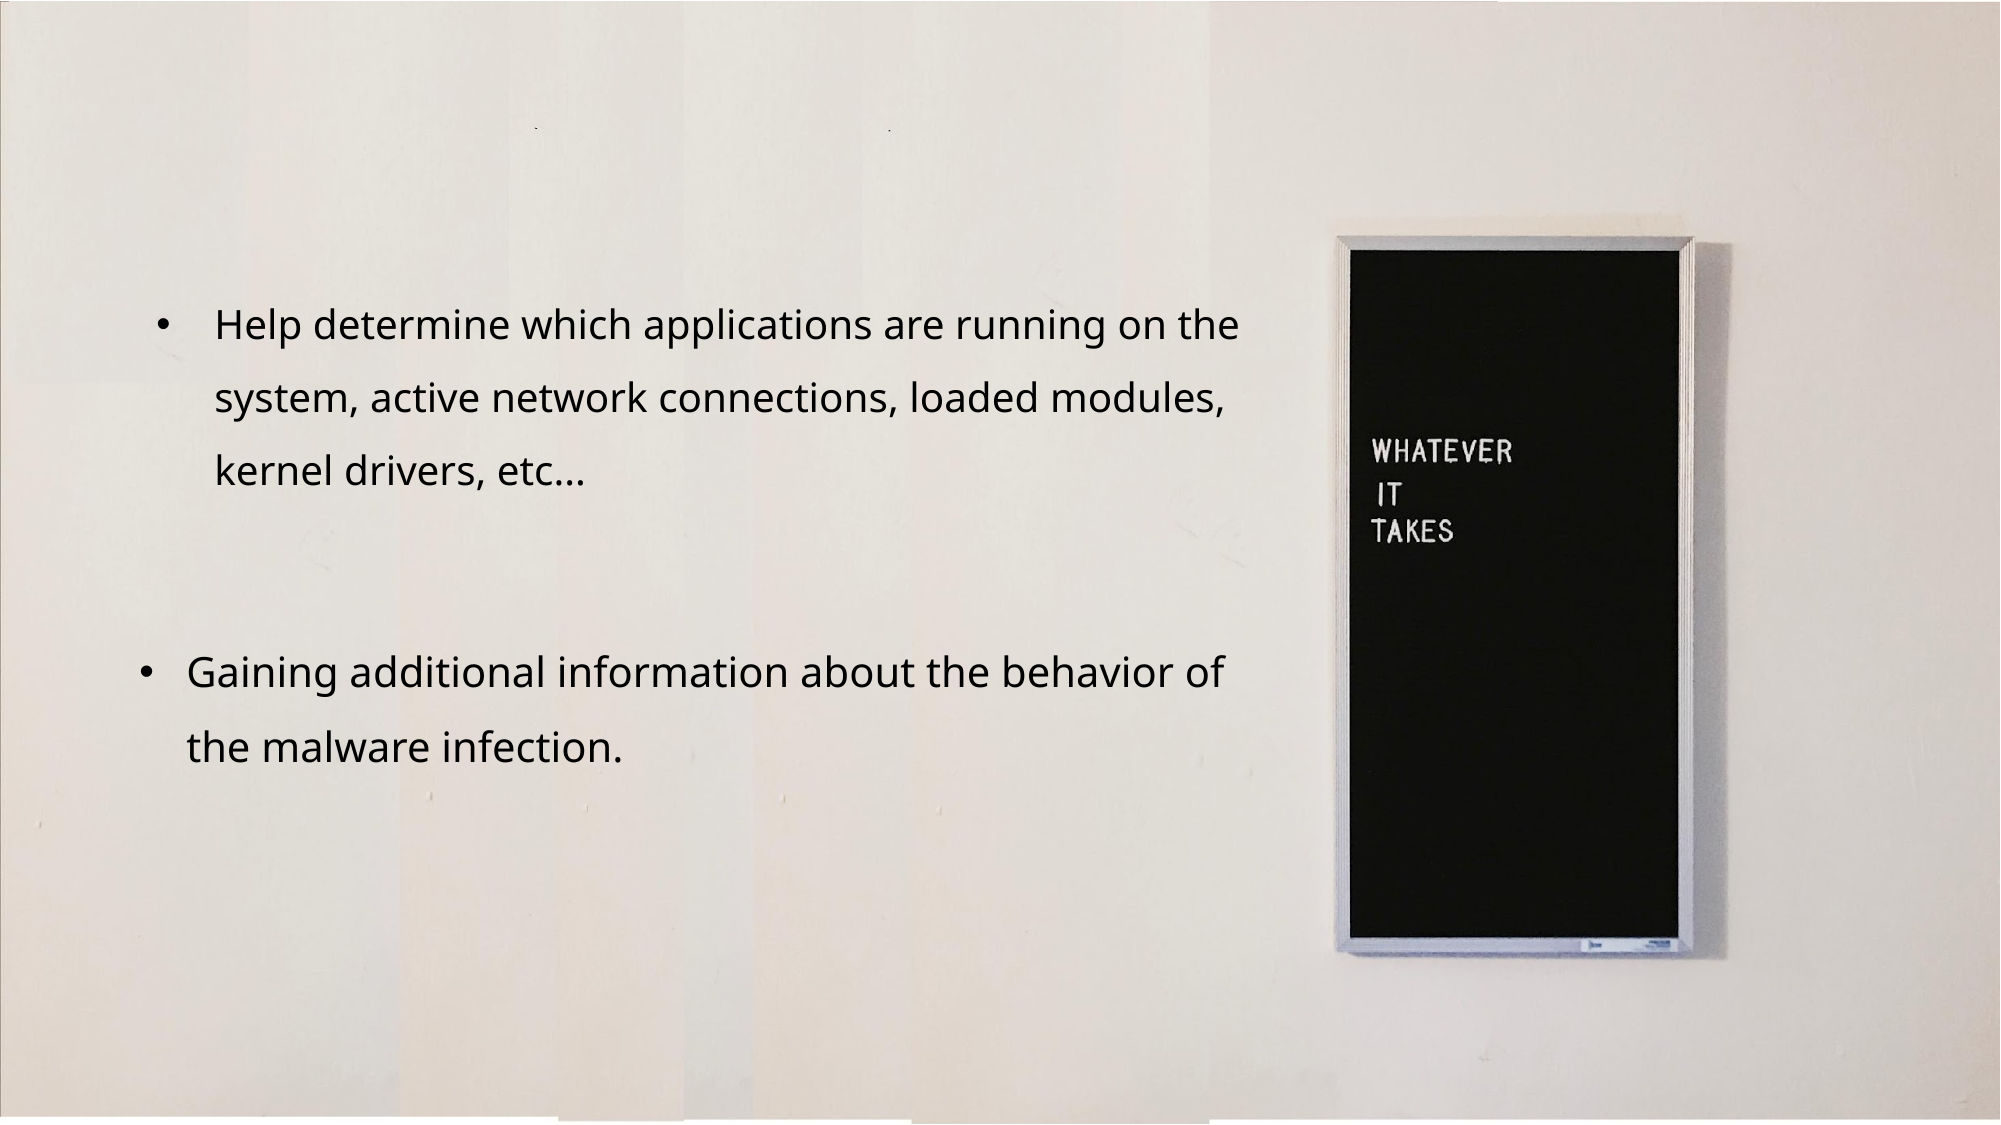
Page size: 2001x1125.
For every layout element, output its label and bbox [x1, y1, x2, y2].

list [0, 1, 2000, 1124]
